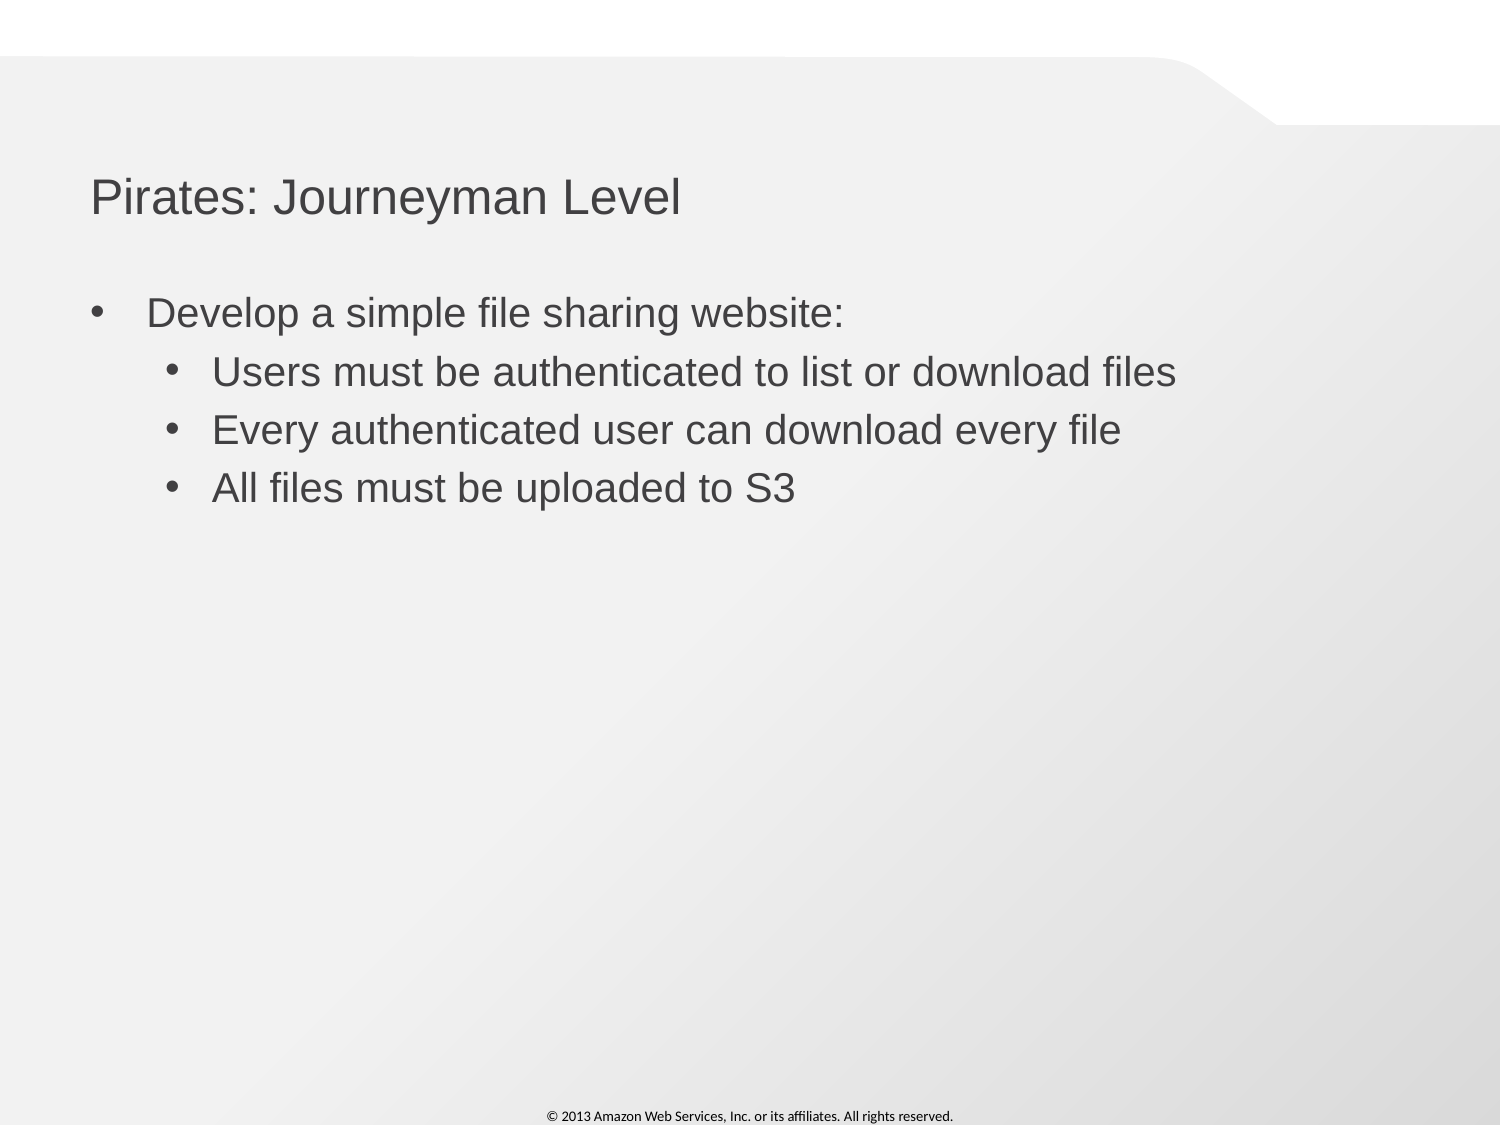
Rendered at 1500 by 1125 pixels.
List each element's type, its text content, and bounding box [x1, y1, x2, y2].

title Pirates: Journeyman Level [75, 135, 1006, 253]
list Develop a simple file sharing website: Users must be authenticated to list or download files Every authenticated user can download every file All files must be uploaded to S3 [75, 253, 1425, 1005]
